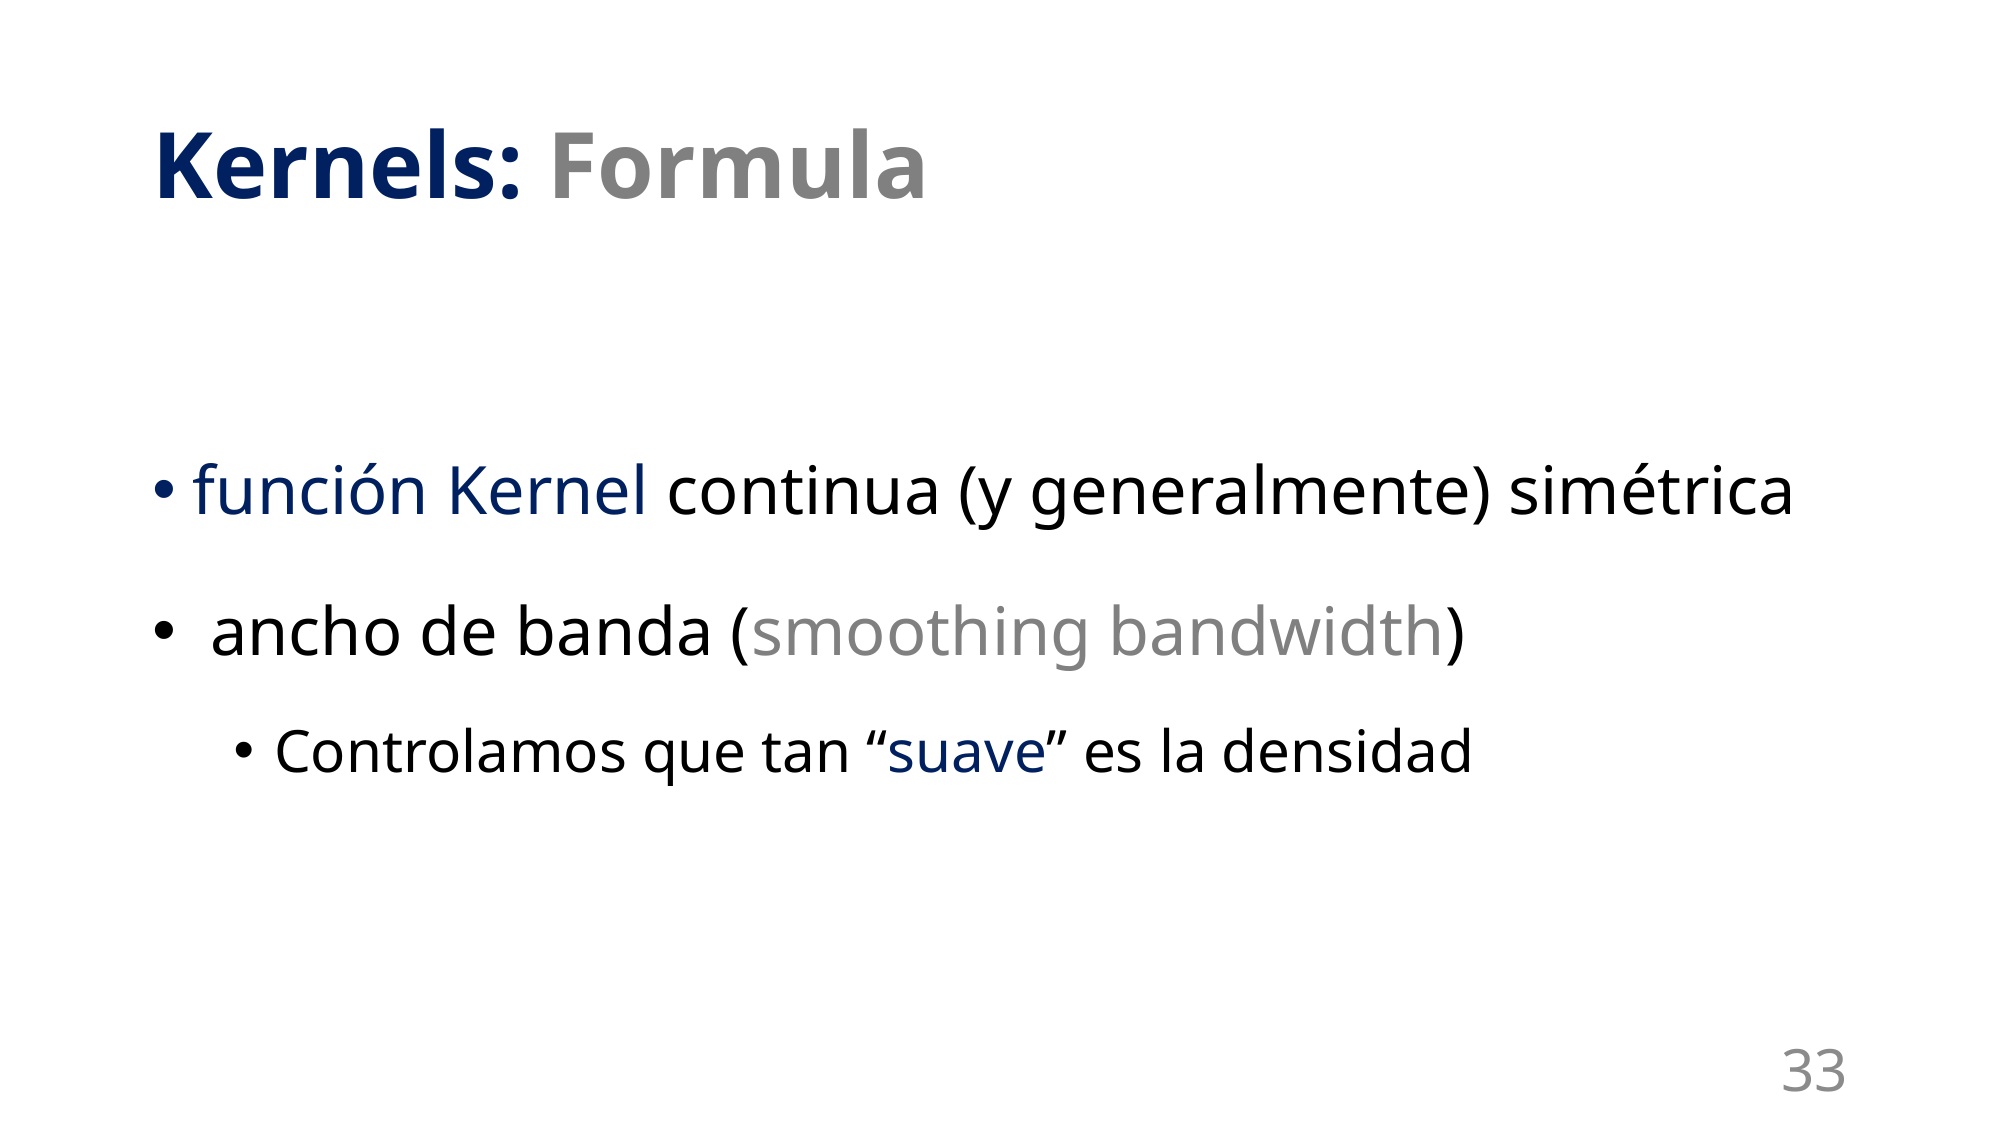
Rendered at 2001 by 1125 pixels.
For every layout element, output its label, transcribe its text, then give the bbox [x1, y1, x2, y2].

slide_number 33 [1412, 1042, 1863, 1103]
title Kernels: Formula [137, 59, 1863, 278]
